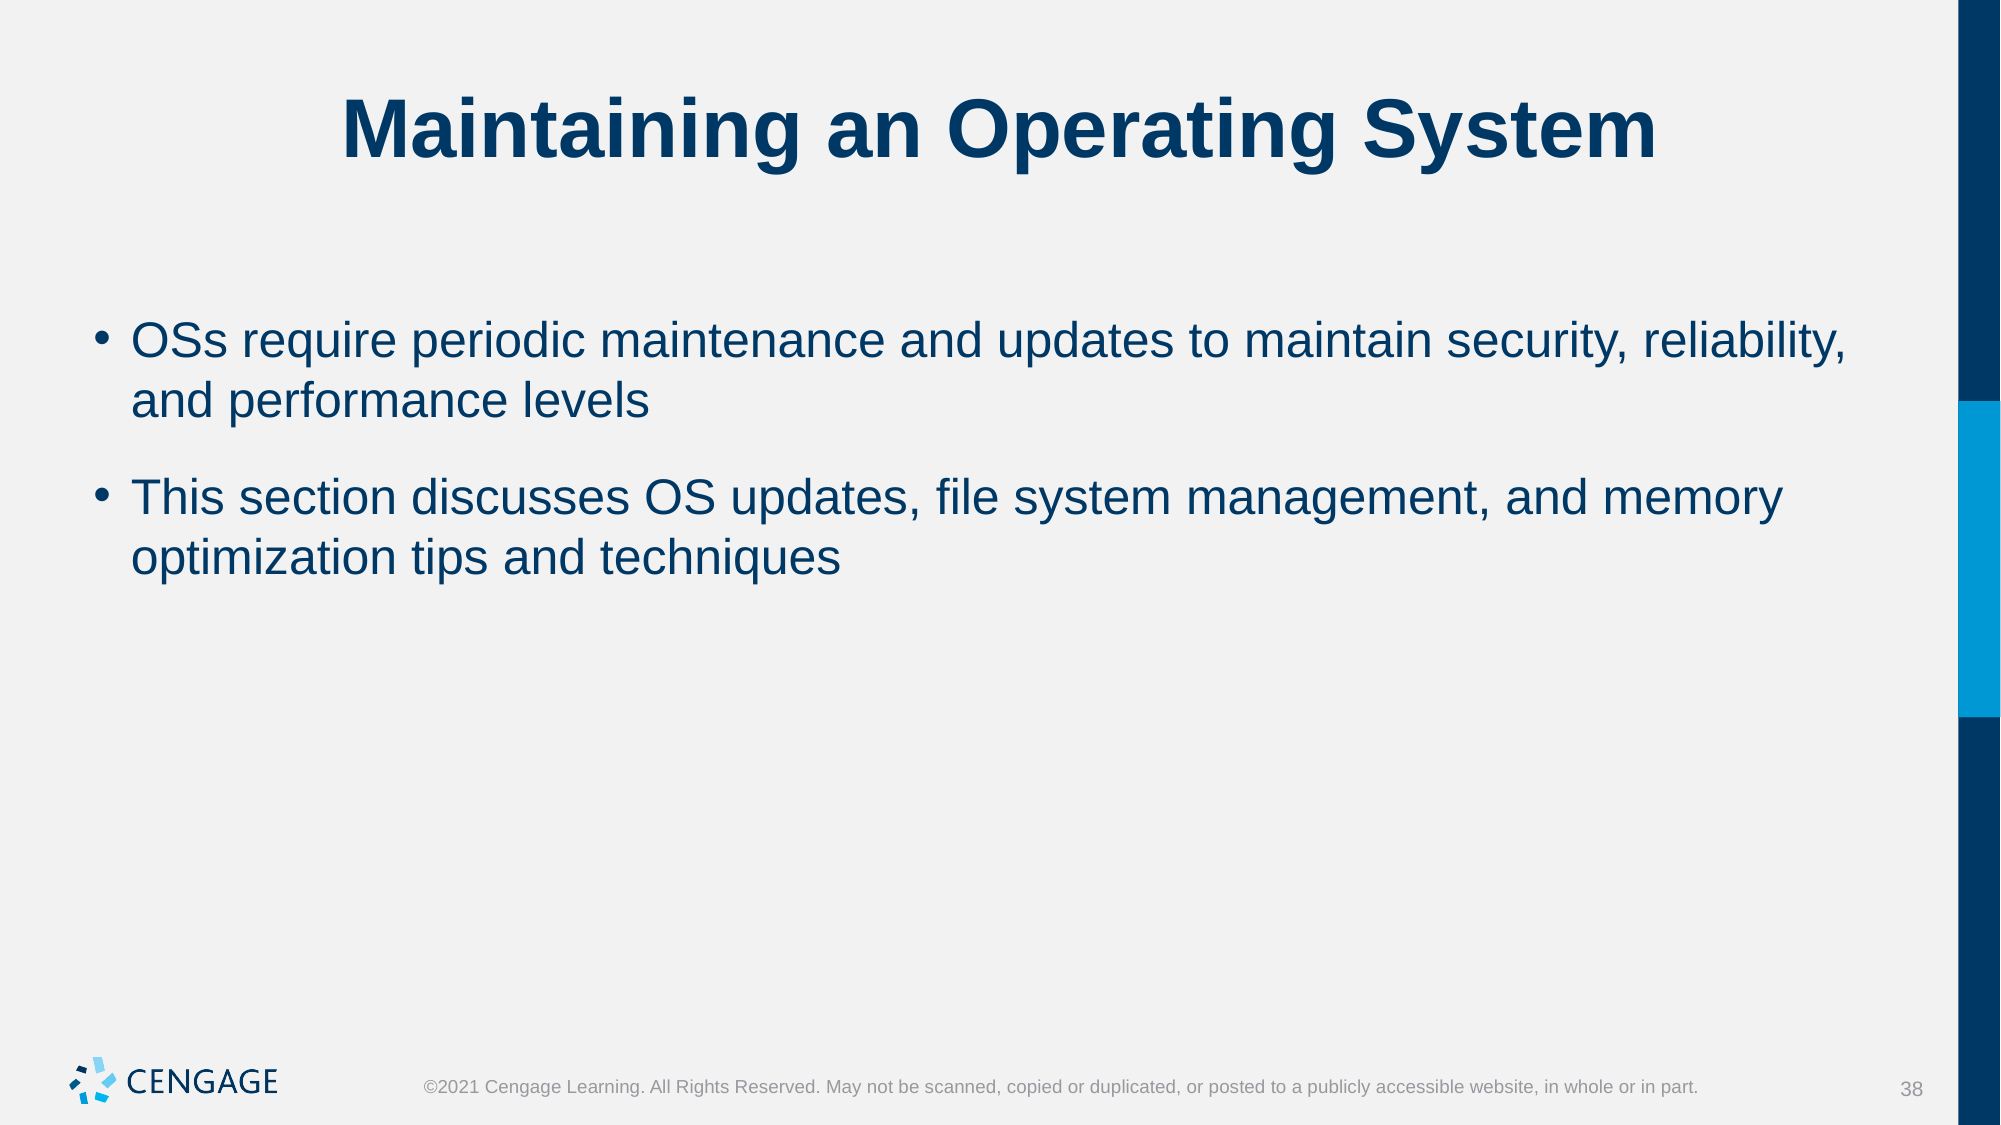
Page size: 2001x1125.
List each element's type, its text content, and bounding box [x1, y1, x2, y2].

title Maintaining an Operating System [78, 77, 1923, 278]
picture [69, 1057, 277, 1104]
list OSs require periodic maintenance and updates to maintain security, reliability, and performance levels This section discusses OS updates, file system management, and memory optimization tips and techniques [78, 299, 1923, 1014]
